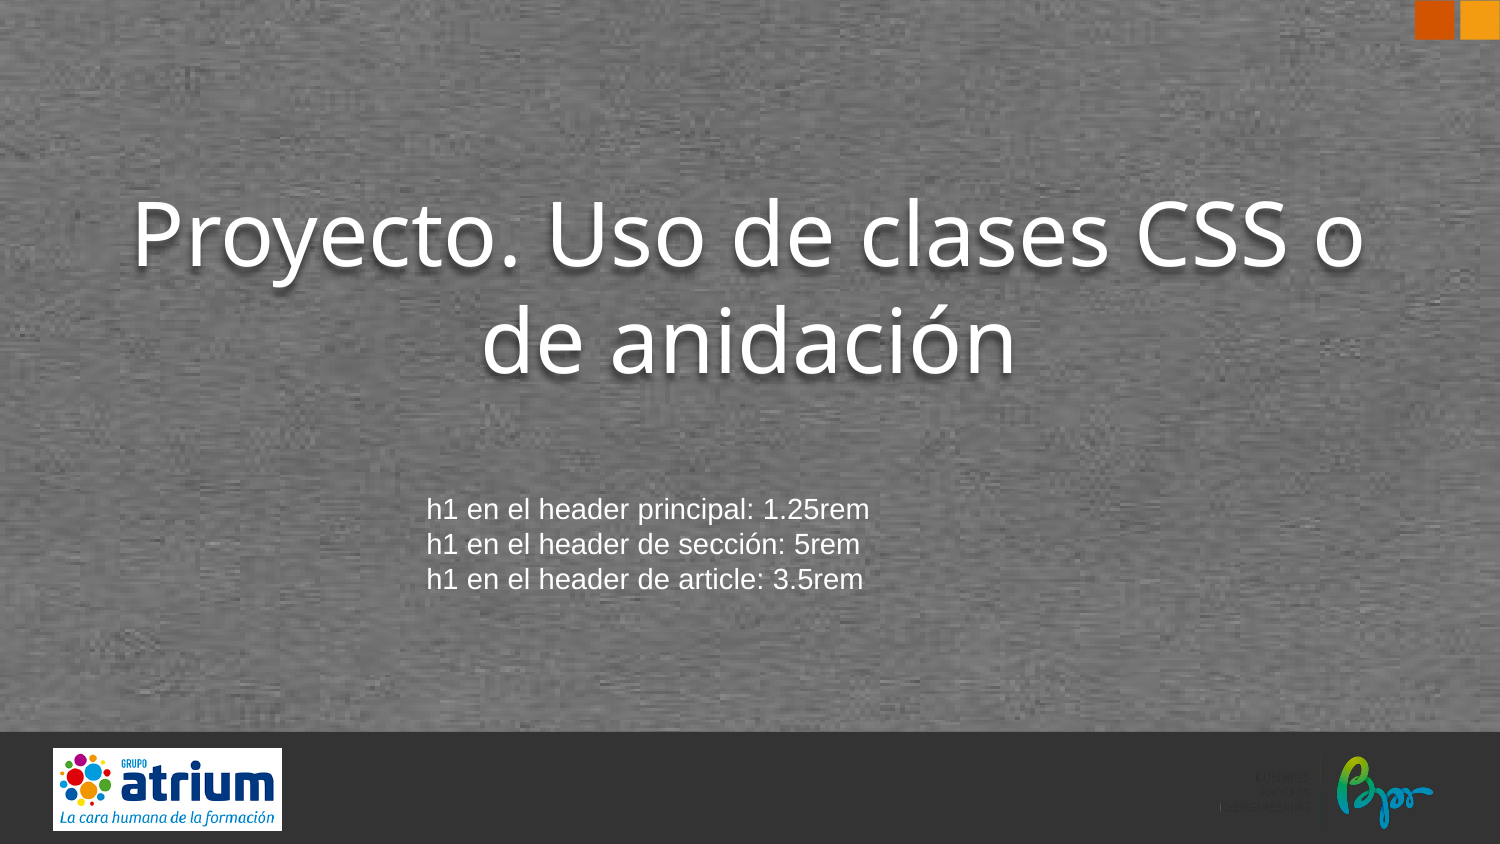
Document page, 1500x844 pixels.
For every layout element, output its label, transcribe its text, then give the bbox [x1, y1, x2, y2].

picture [53, 748, 282, 831]
picture [0, 0, 1500, 731]
title Proyecto. Uso de clases CSS o de anidación [106, 141, 1393, 427]
picture [1211, 750, 1442, 836]
text_box h1 en el header principal: 1.25rem h1 en el header de sección: 5rem h1 en el header de article: 3.5rem [411, 475, 1088, 612]
